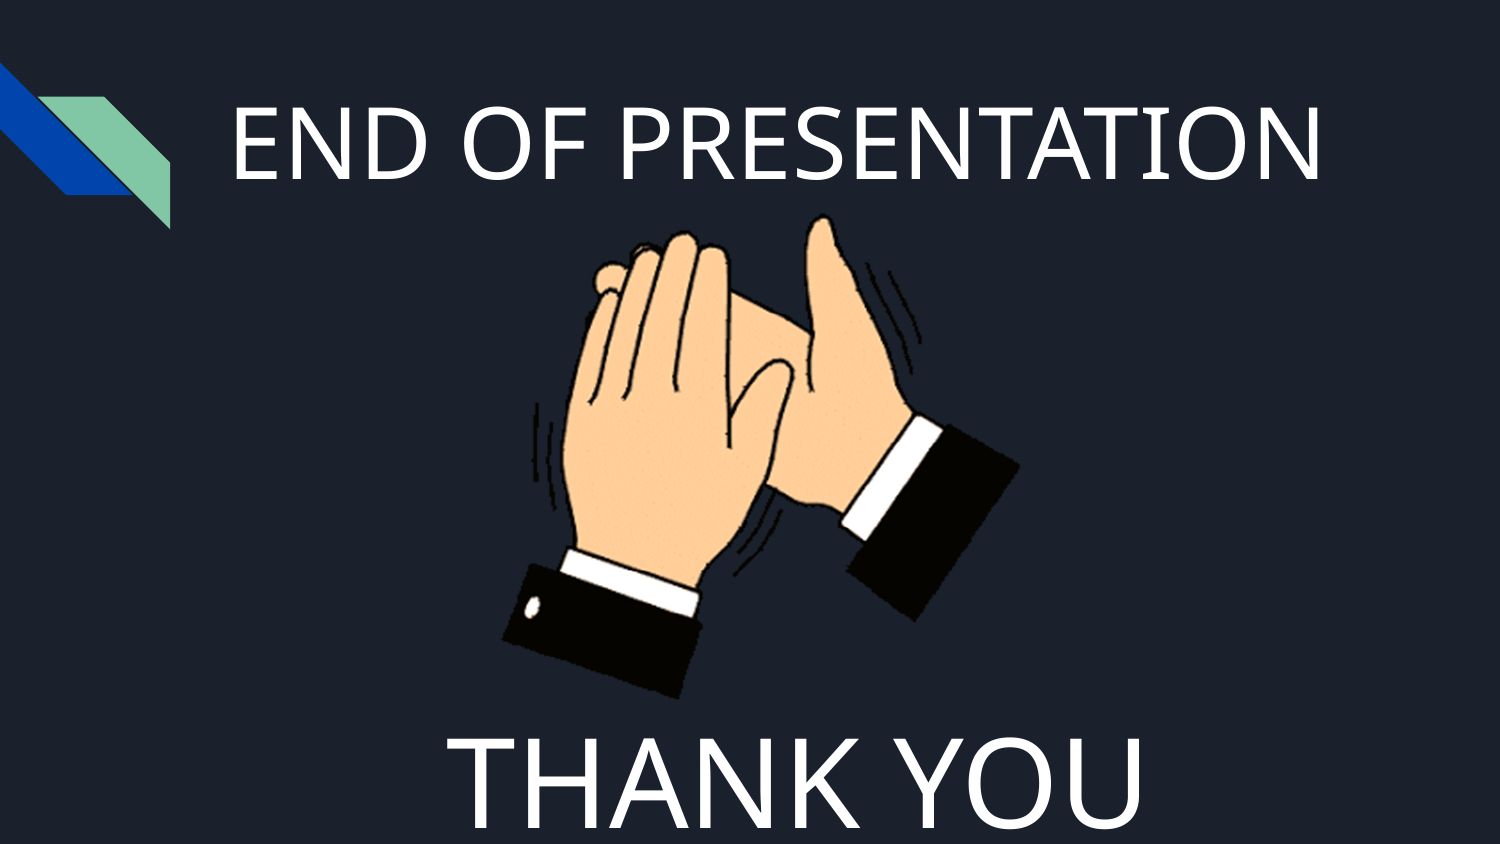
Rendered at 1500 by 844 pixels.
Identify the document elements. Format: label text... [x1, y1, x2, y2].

title END OF PRESENTATION [212, 64, 1368, 185]
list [480, 185, 1026, 742]
list THANK YOU [212, 185, 1368, 844]
